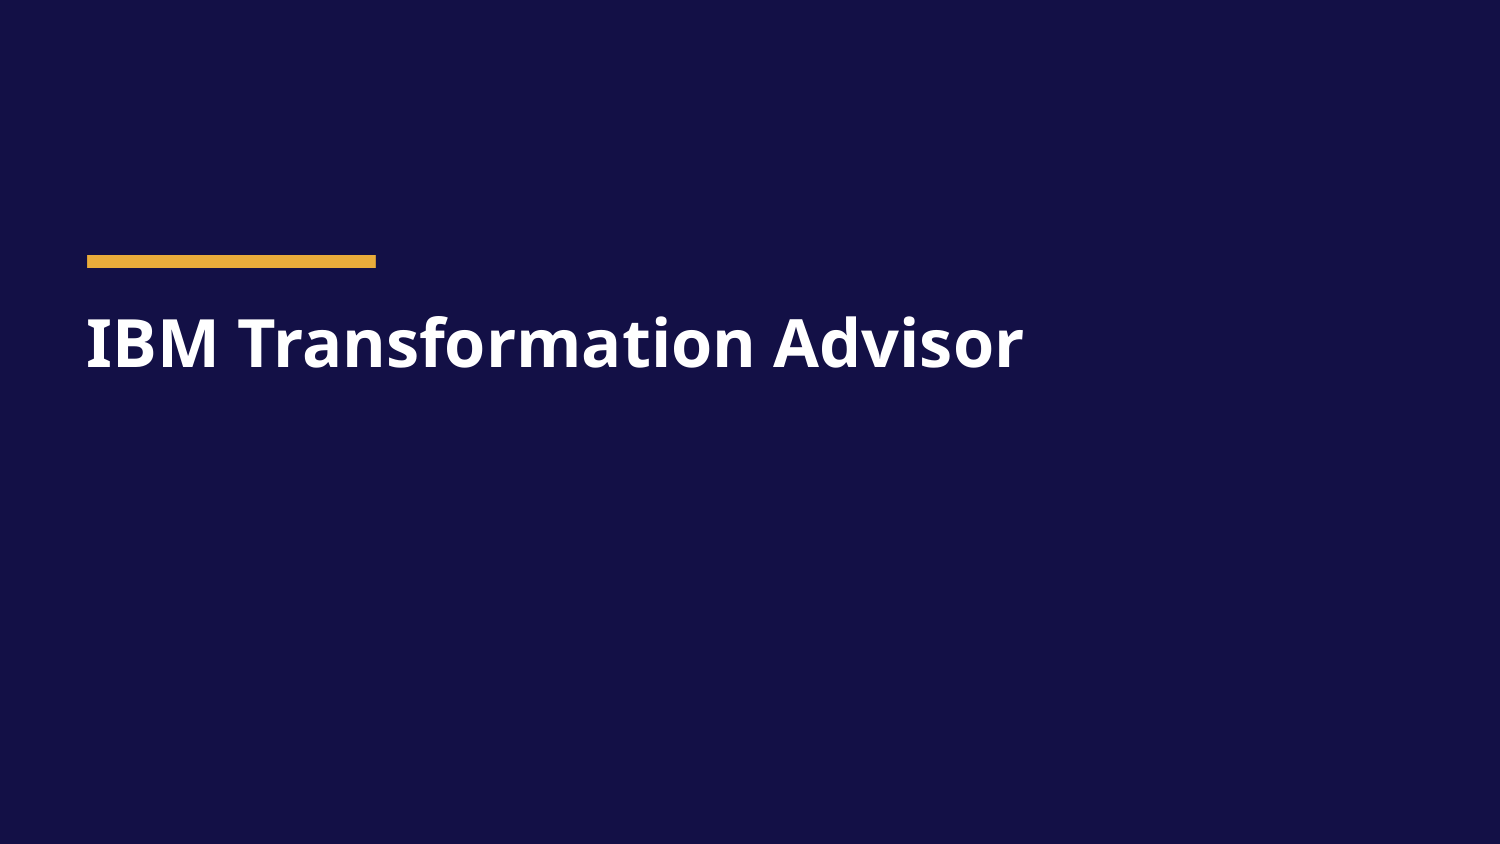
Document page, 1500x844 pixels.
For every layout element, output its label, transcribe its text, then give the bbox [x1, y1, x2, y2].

picture [86, 253, 377, 270]
title IBM Transformation Advisor [86, 310, 1446, 447]
